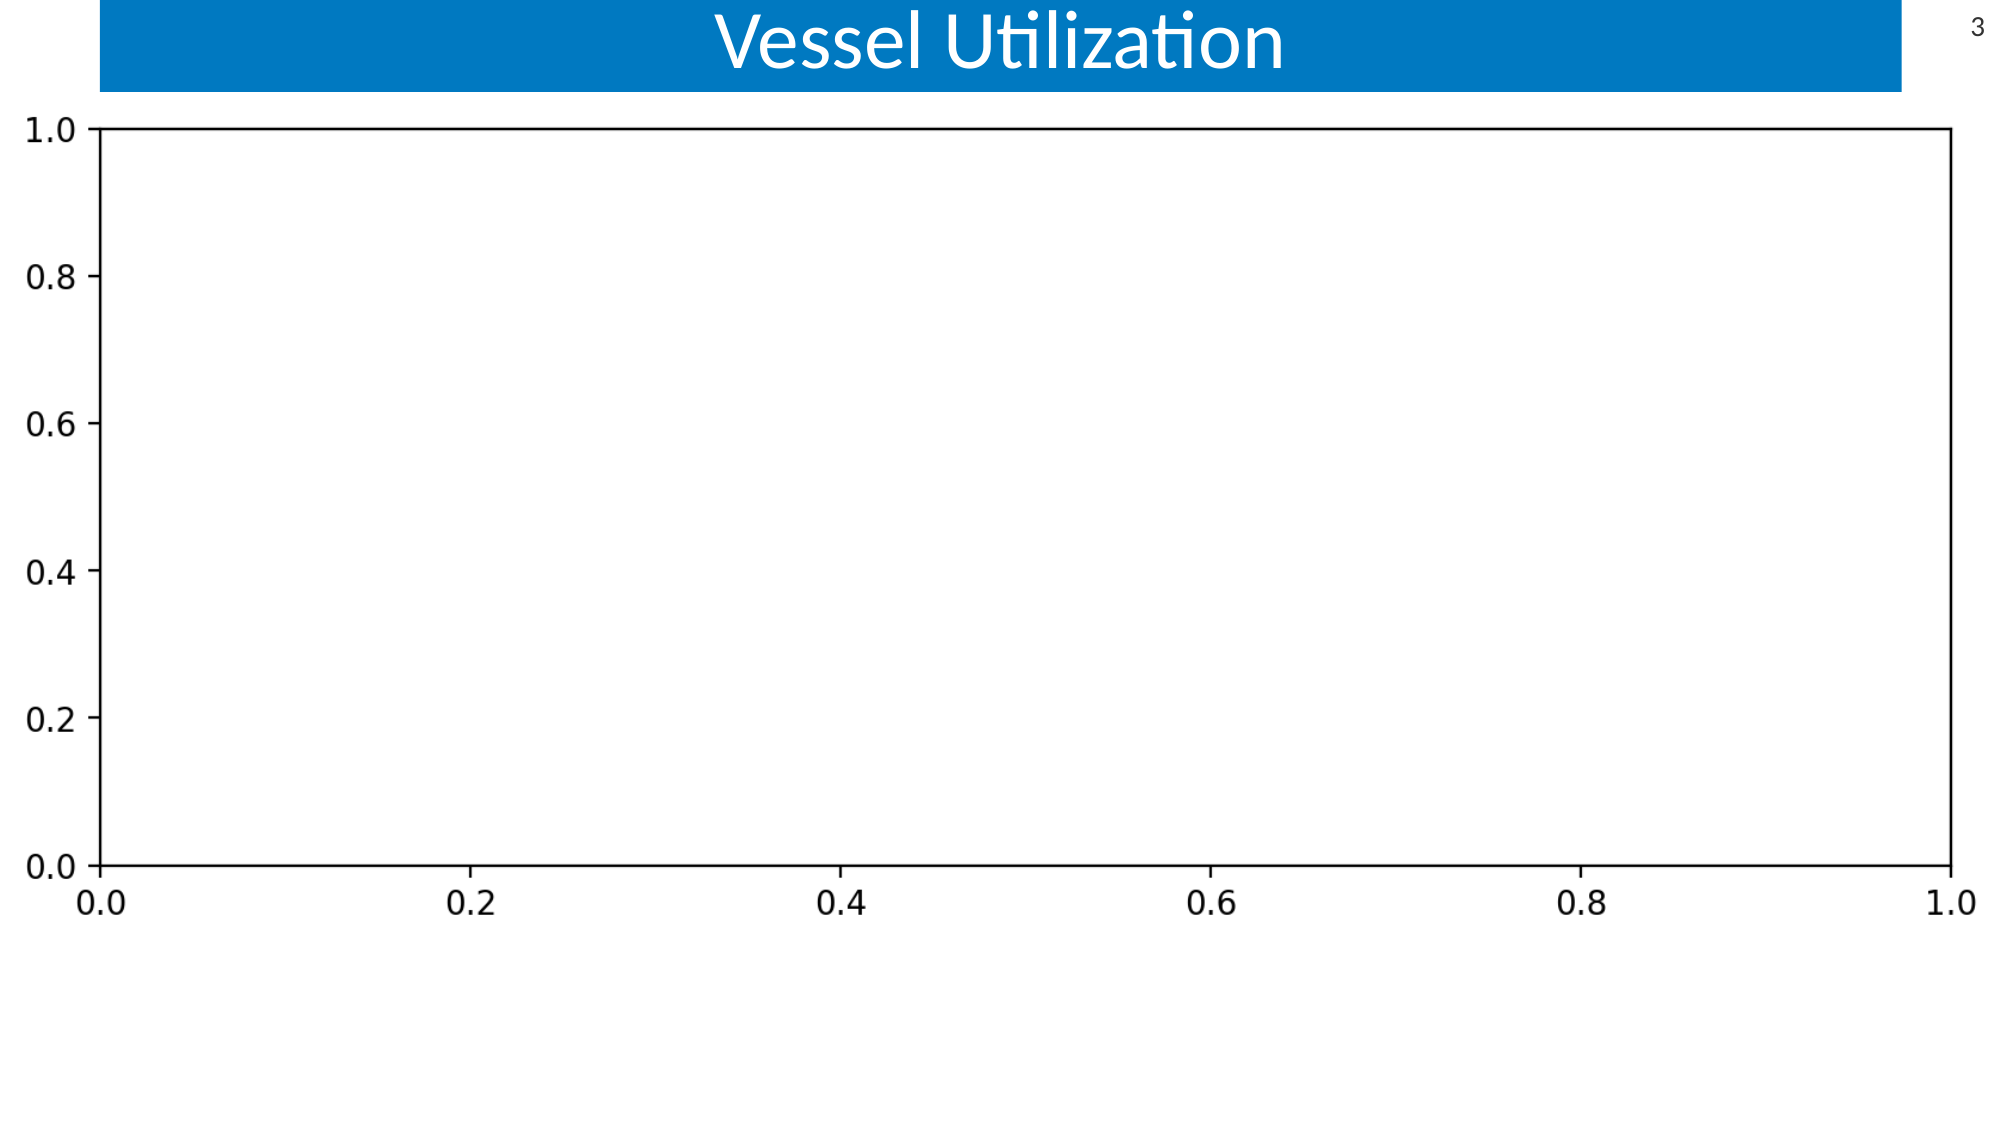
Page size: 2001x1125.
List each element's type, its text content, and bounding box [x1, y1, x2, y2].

title Vessel Utilization [99, 0, 1902, 91]
picture [0, 92, 2000, 946]
